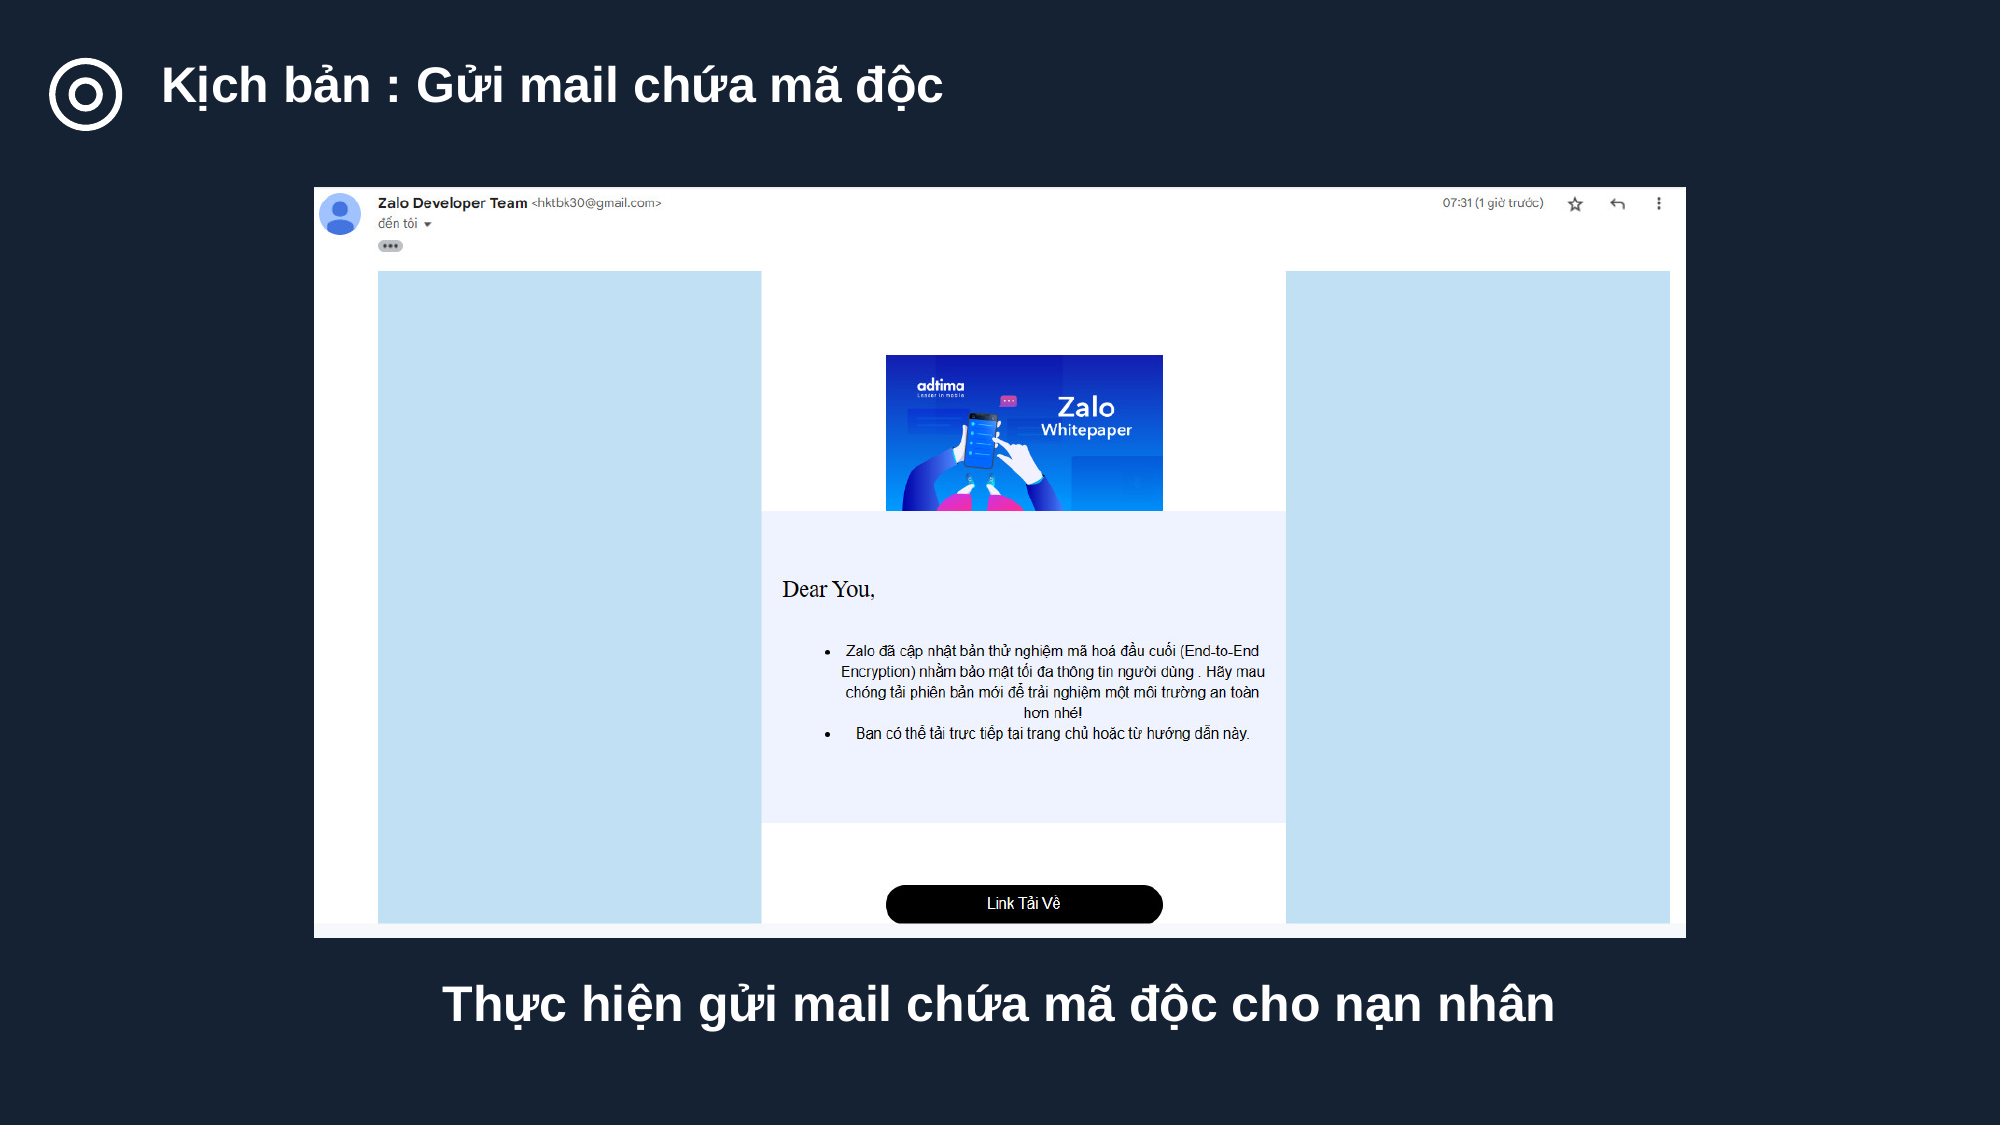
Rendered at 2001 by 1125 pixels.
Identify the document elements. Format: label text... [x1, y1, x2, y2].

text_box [52, 60, 120, 128]
text_box Thực hiện gửi mail chứa mã độc cho nạn nhân [365, 951, 1636, 1039]
picture [314, 187, 1686, 938]
text_box Kịch bản : Gửi mail chứa mã độc [146, 32, 1417, 120]
